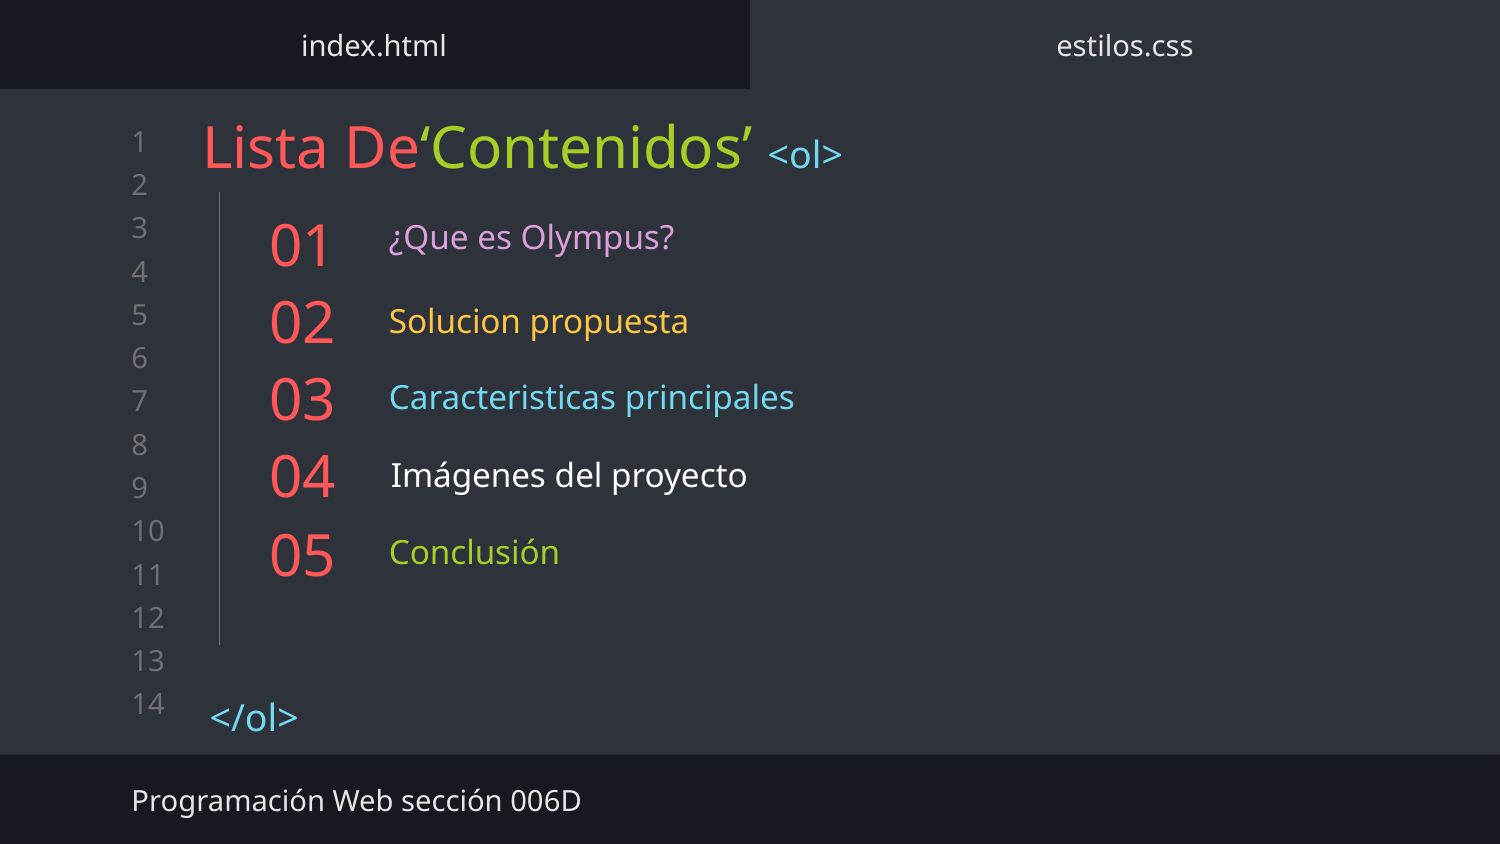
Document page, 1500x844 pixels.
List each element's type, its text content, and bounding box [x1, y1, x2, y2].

subtitle index.html [0, 15, 749, 74]
subtitle ¿Que es Olympus? [380, 208, 888, 264]
text_box Conclusión [380, 523, 919, 580]
text_box Imágenes del proyecto [380, 446, 921, 502]
subtitle Programación Web sección 006D [116, 770, 915, 829]
subtitle Caracteristicas principales [380, 368, 919, 425]
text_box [134, 191, 375, 756]
subtitle estilos.css [750, 15, 1500, 74]
title Lista De‘Contenidos’ <ol> [187, 95, 1384, 185]
subtitle Solucion propuesta [380, 292, 888, 348]
